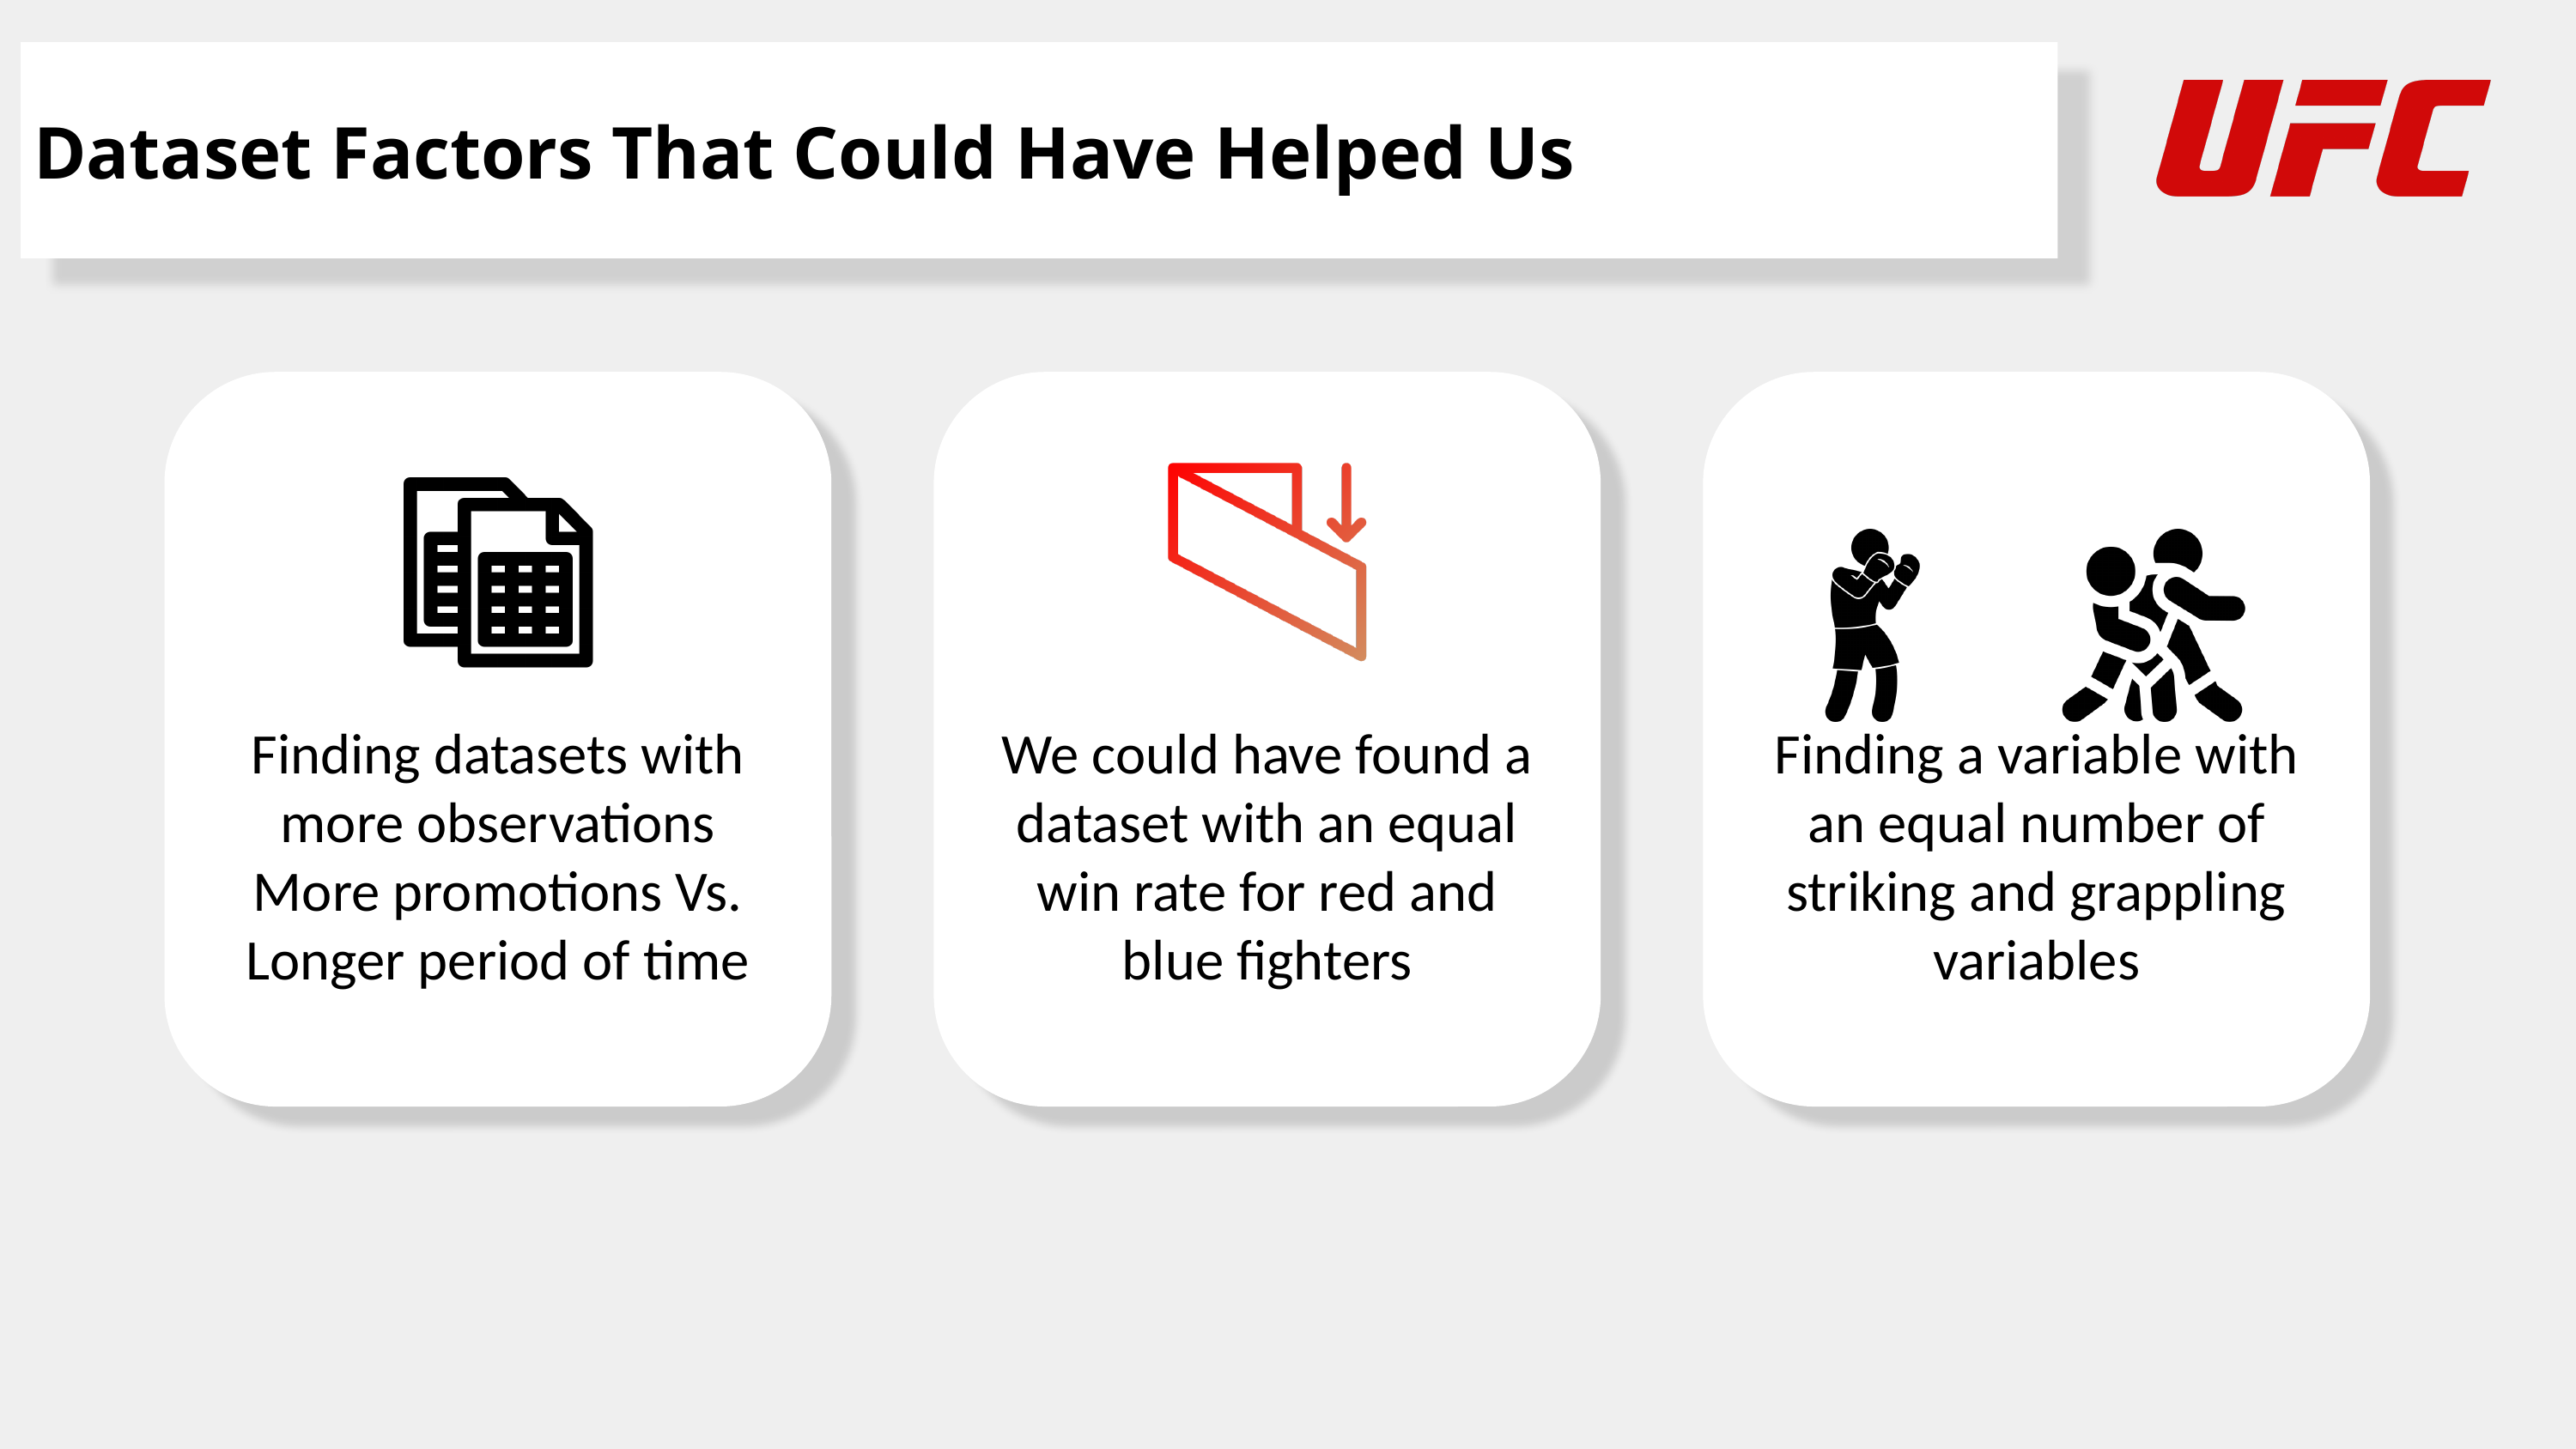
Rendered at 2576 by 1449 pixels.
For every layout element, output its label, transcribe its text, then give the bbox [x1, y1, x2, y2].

text_box [164, 372, 832, 1107]
text_box [1703, 372, 2371, 1107]
text_box [933, 372, 1601, 1107]
picture [389, 464, 606, 681]
text_box Dataset Factors That Could Have Helped Us [21, 42, 2058, 258]
text_box Finding datasets with more observations More promotions Vs. Longer period of time [218, 642, 778, 1066]
picture [1776, 529, 1970, 722]
picture [1148, 443, 1387, 681]
picture [2156, 80, 2492, 197]
text_box We could have found a dataset with an equal win rate for red and blue fighters [987, 680, 1547, 1028]
text_box Finding a variable with an equal number of striking and grappling variables [1757, 642, 2317, 1066]
picture [2057, 529, 2251, 722]
